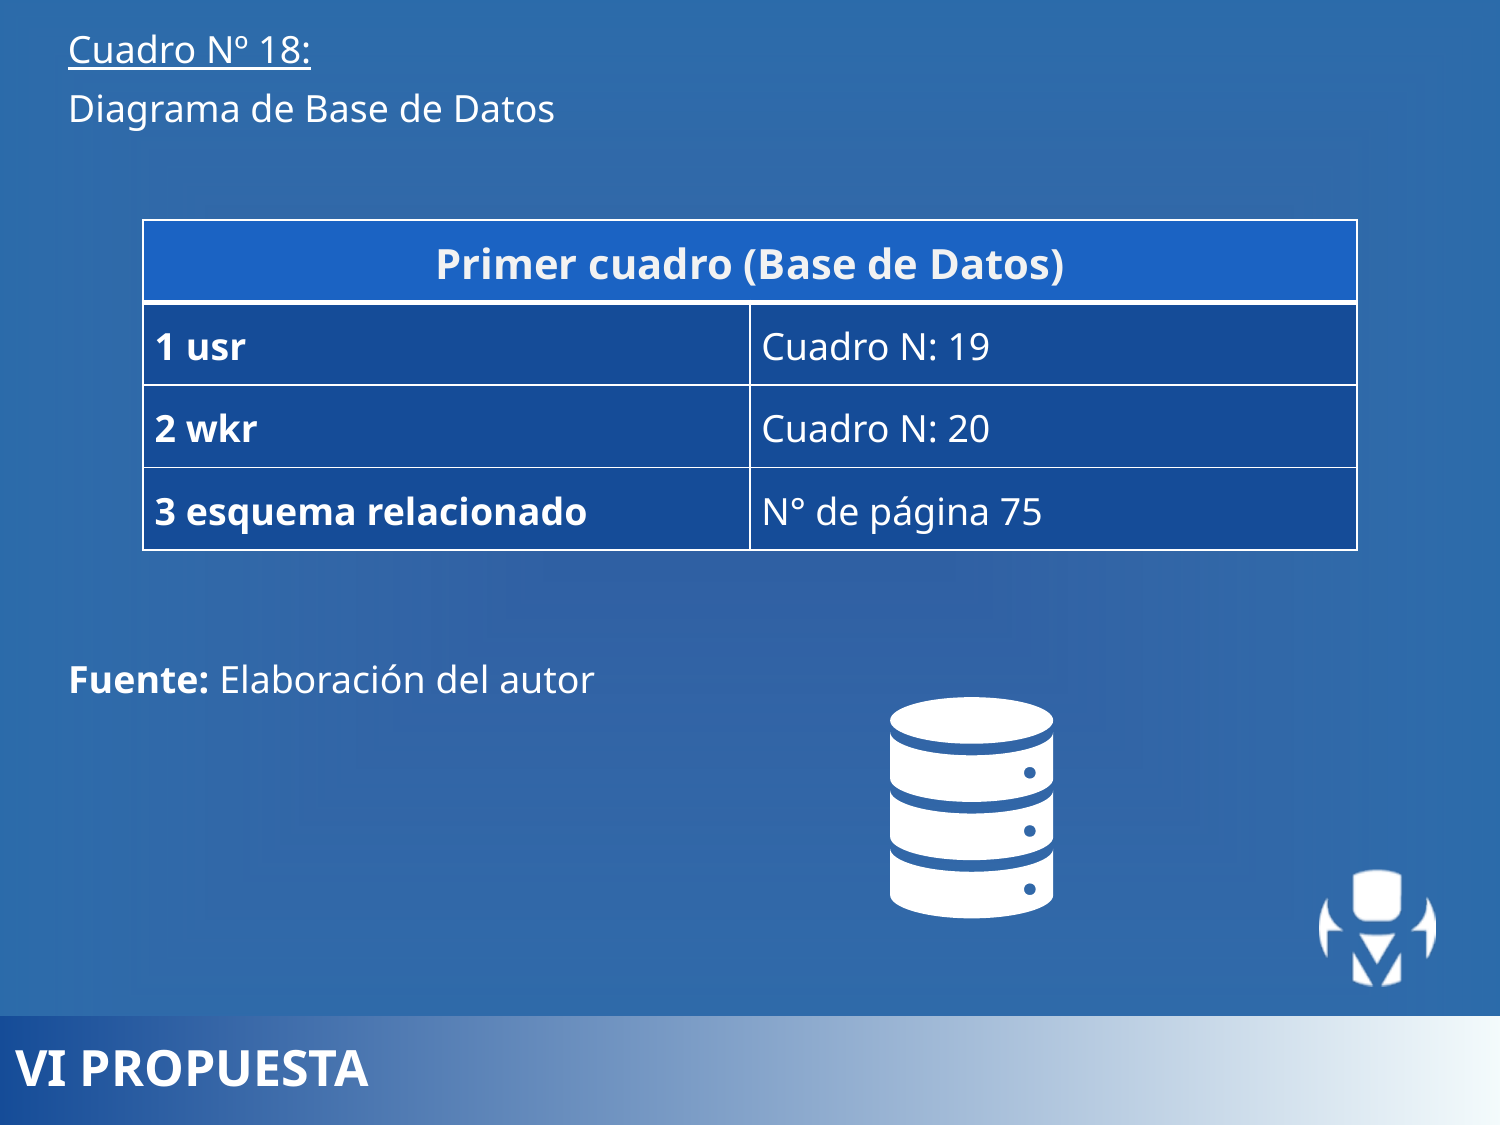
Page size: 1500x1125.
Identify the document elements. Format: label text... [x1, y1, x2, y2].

table_cell 2 wkr [144, 386, 749, 467]
table_cell N° de página 75 [751, 468, 1356, 549]
table_cell 1 usr [144, 305, 749, 384]
text_box Fuente: Elaboración del autor [53, 603, 874, 709]
text_box VI PROPUESTA [0, 1016, 1500, 1125]
table_cell Cuadro N: 20 [751, 386, 1356, 467]
text_box Diagrama de Base de Datos [53, 79, 1471, 138]
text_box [889, 696, 1054, 919]
table_header Primer cuadro (Base de Datos) [144, 221, 1356, 300]
table_cell Cuadro N: 19 [751, 305, 1356, 384]
text_box Cuadro Nº 18: [53, 19, 1471, 79]
table_cell 3 esquema relacionado [144, 468, 749, 549]
picture [1319, 869, 1436, 987]
